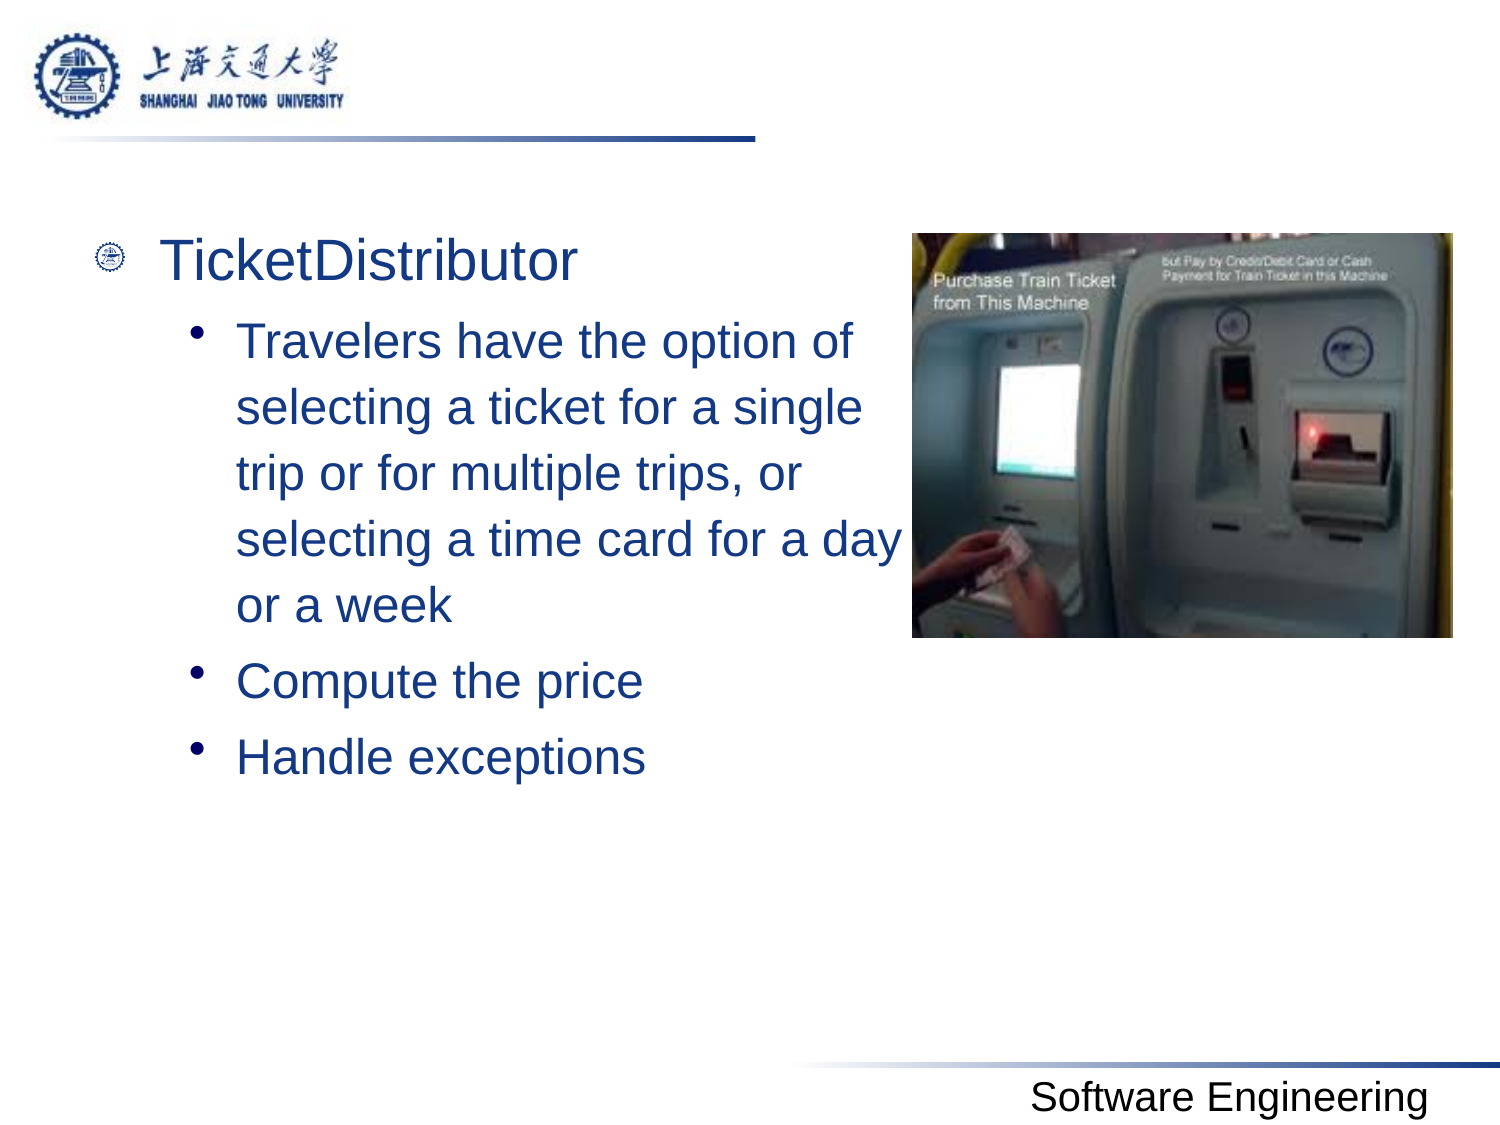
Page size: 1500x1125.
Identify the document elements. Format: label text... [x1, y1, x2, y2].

list TicketDistributor Travelers have the option of selecting a ticket for a single trip or for multiple trips, or selecting a time card for a day or a week Compute the price Handle exceptions [70, 208, 938, 1039]
picture [0, 0, 1500, 1125]
